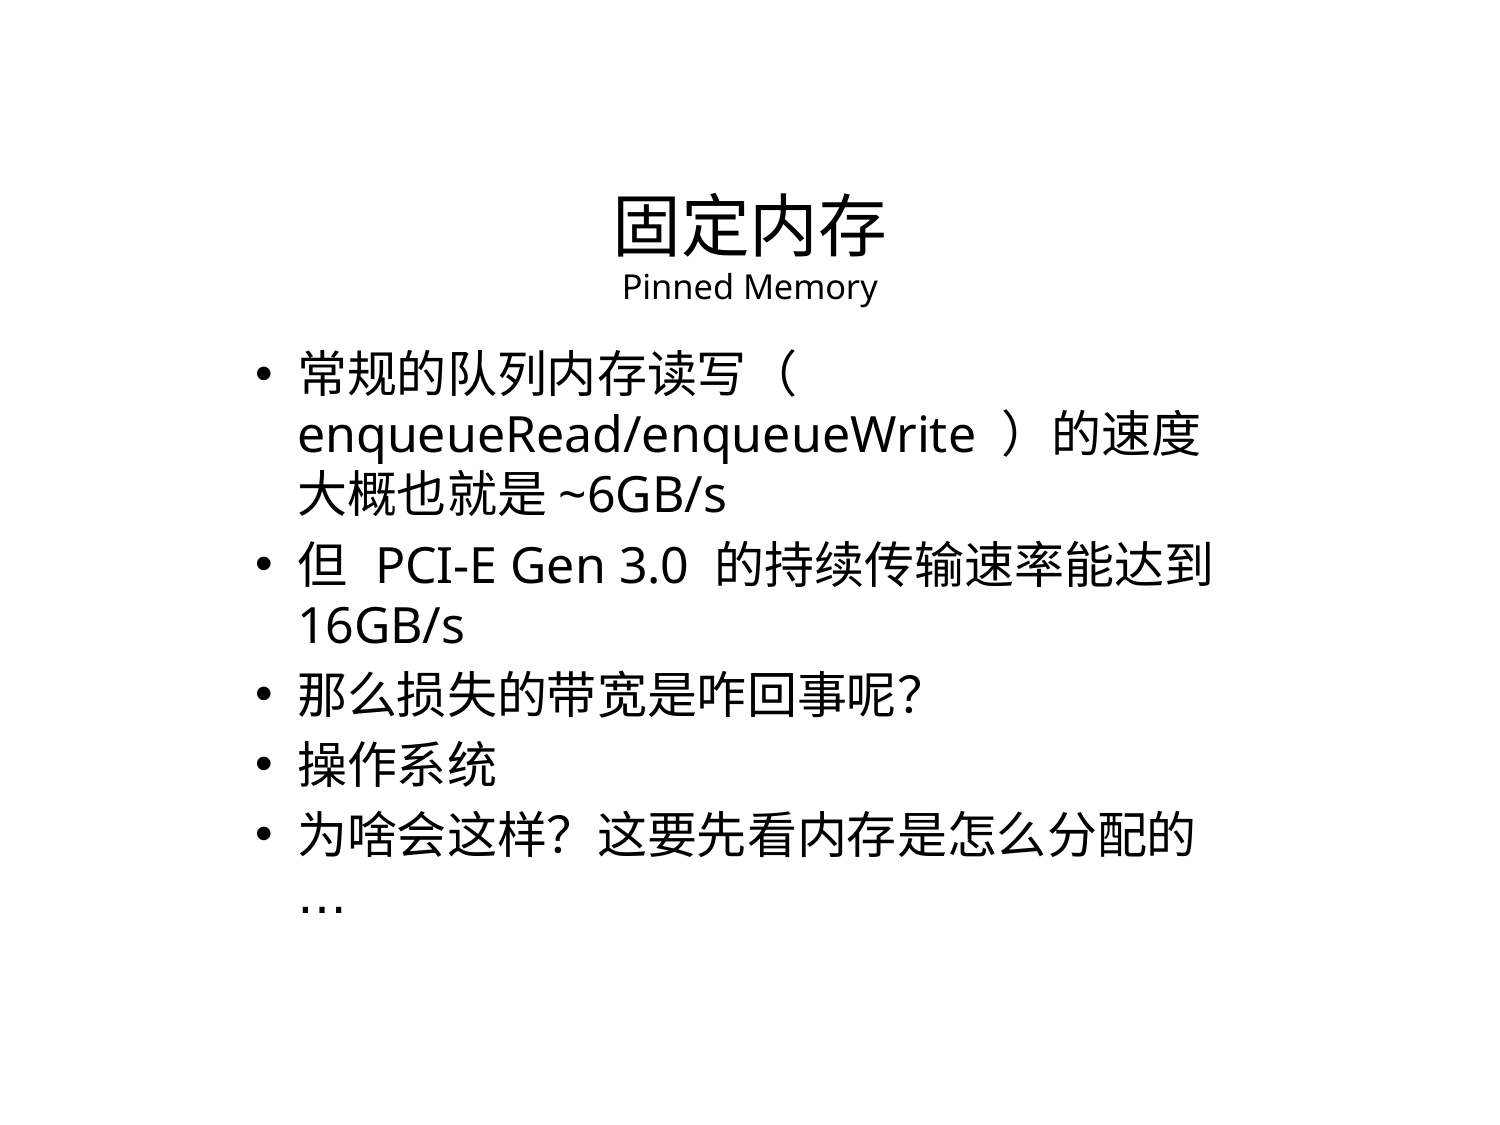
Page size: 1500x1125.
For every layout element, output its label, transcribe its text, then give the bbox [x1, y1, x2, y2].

text_box 固定内存 Pinned Memory [243, 174, 1257, 315]
text_box 常规的队列内存读写（ enqueueRead/enqueueWrite ）的速度大概也就是~6GB/s 但 PCI-E Gen 3.0 的持续传输速率能达到 16GB/s 那么损失的带宽是咋回事呢？ 操作系统 为啥会这样？这要先看内存是怎么分配的… [243, 337, 1257, 895]
